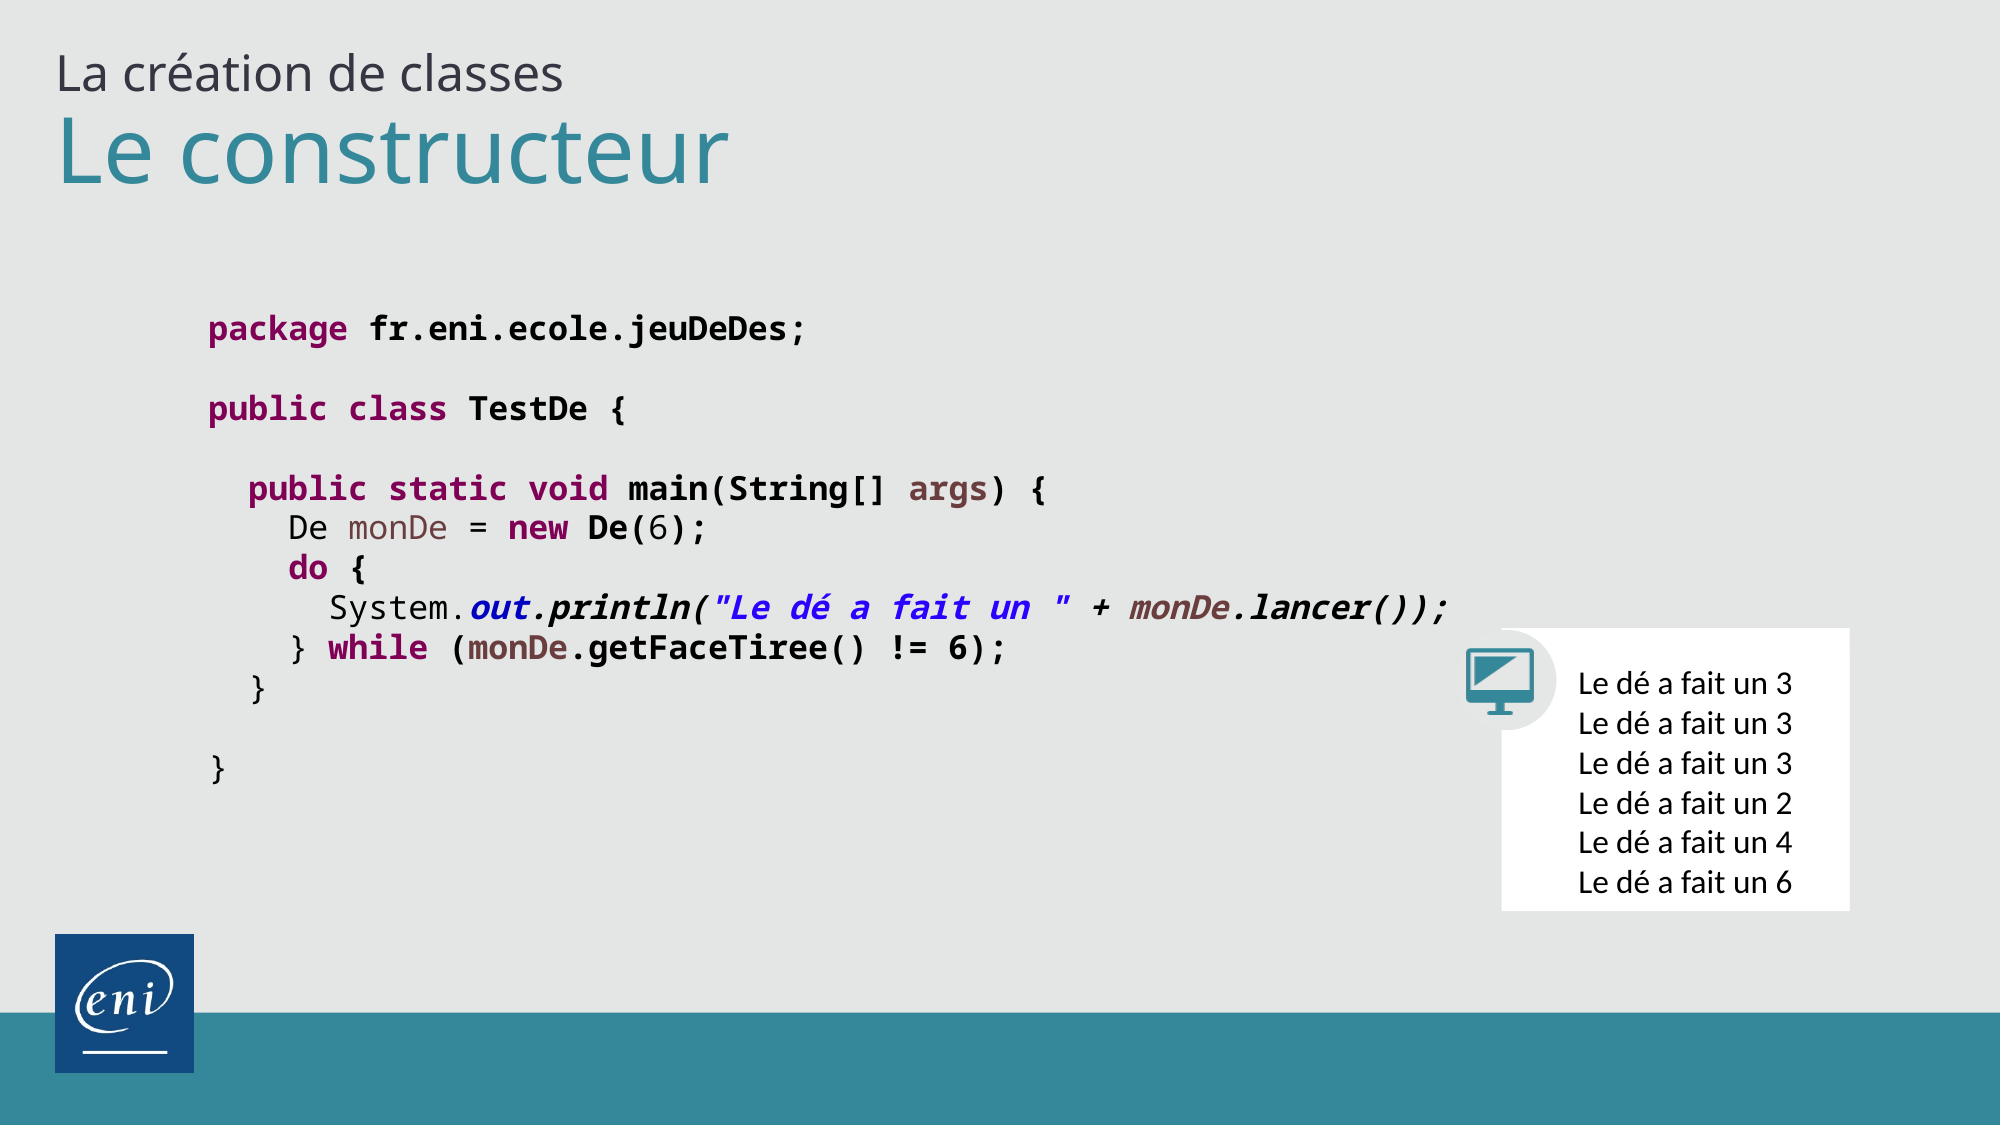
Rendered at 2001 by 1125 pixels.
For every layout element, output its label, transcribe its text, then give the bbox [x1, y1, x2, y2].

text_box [1426, 614, 1850, 912]
list package fr.eni.ecole.jeuDeDes; public class TestDe { public static void main(String[] args) { De monDe = new De(6); do { System.out.println("Le dé a fait un " + monDe.lancer()); } while (monDe.getFaceTiree() != 6); } } [193, 303, 1952, 912]
picture [55, 934, 194, 1073]
title Le constructeur [55, 104, 1952, 303]
list La création de classes [55, 31, 1952, 103]
